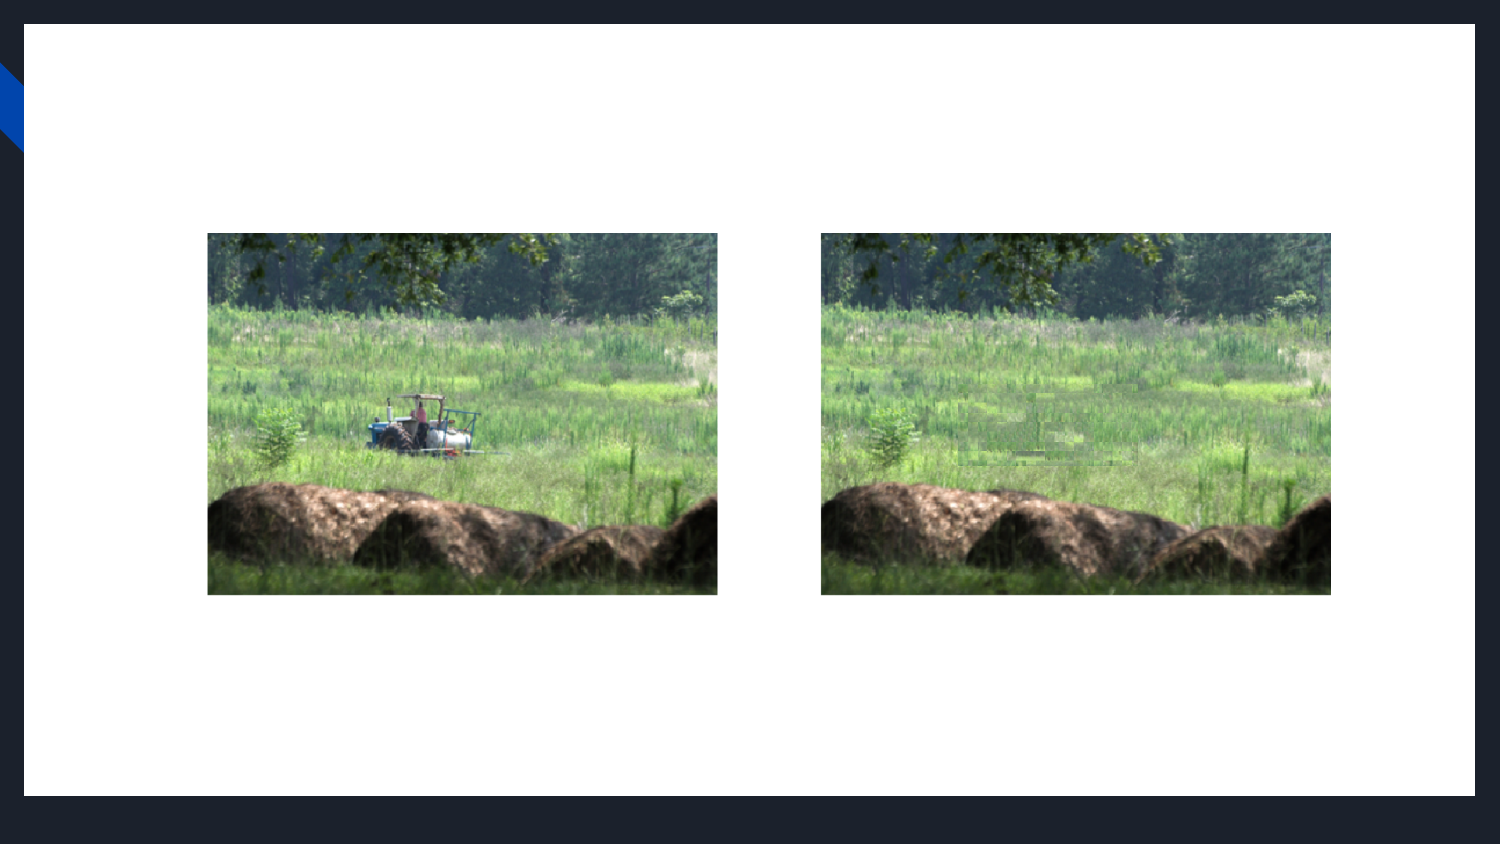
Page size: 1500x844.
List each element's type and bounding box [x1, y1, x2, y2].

picture [24, 24, 1476, 796]
